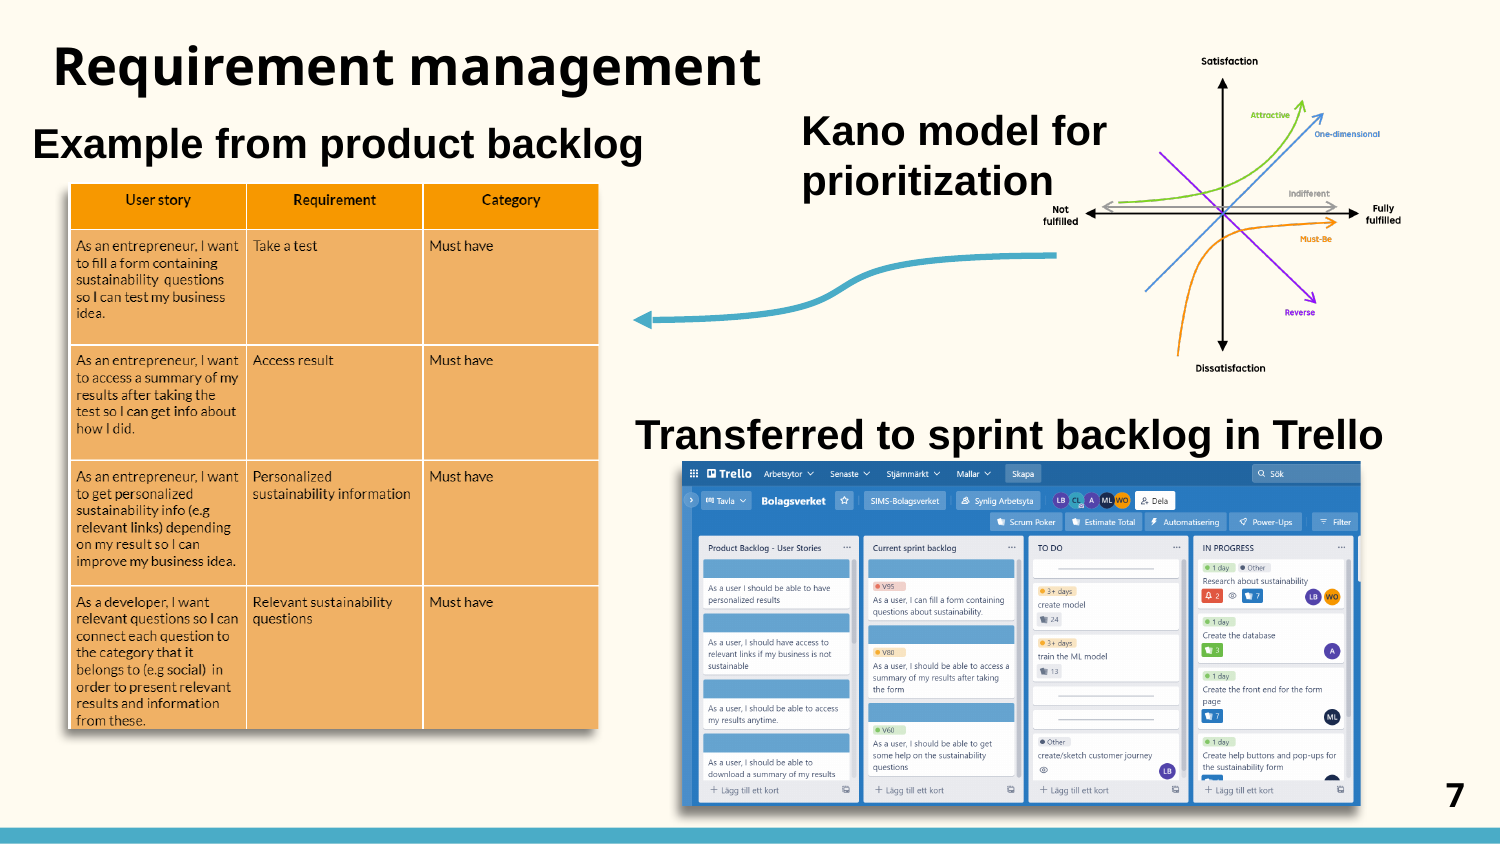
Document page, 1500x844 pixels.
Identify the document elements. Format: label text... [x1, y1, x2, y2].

picture [681, 461, 1361, 807]
picture [1035, 28, 1409, 401]
picture [68, 182, 600, 729]
text_box Example from product backlog [17, 101, 668, 182]
title Requirement management [37, 17, 1436, 112]
slide_number ‹#› [1389, 764, 1480, 830]
text_box Kano model for prioritization [786, 88, 1029, 253]
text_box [632, 255, 1057, 321]
text_box Transferred to sprint backlog in Trello [620, 393, 1423, 474]
